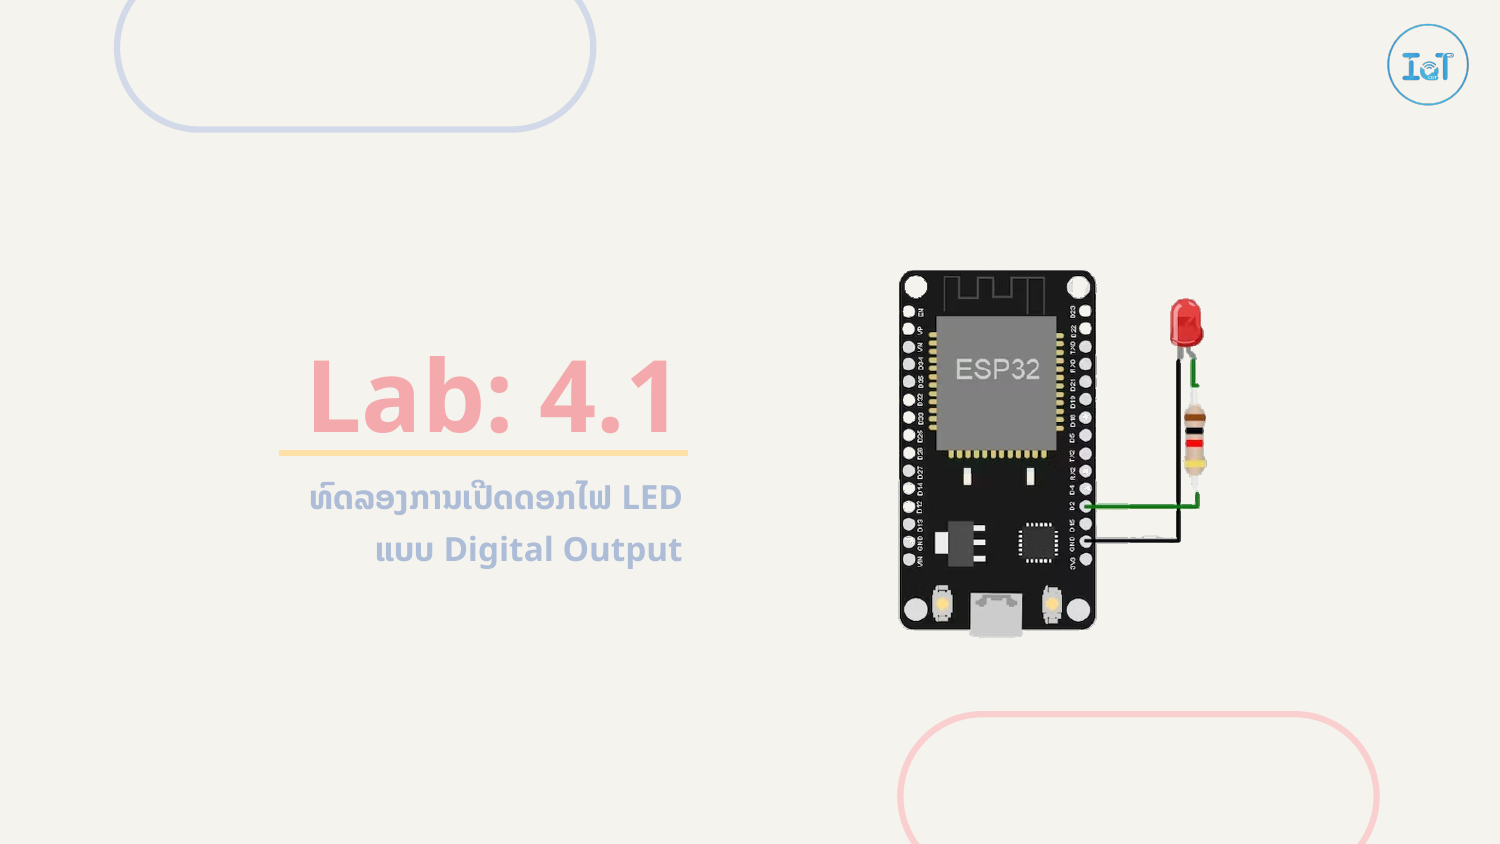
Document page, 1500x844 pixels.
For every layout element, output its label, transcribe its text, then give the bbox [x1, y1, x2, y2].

picture [1385, 20, 1472, 107]
title Lab: 4.1 [206, 209, 698, 467]
subtitle ທົດລອງການເປີດດອກໄຟ LED ແບບ Digital Output [278, 461, 698, 572]
picture [862, 258, 1265, 712]
